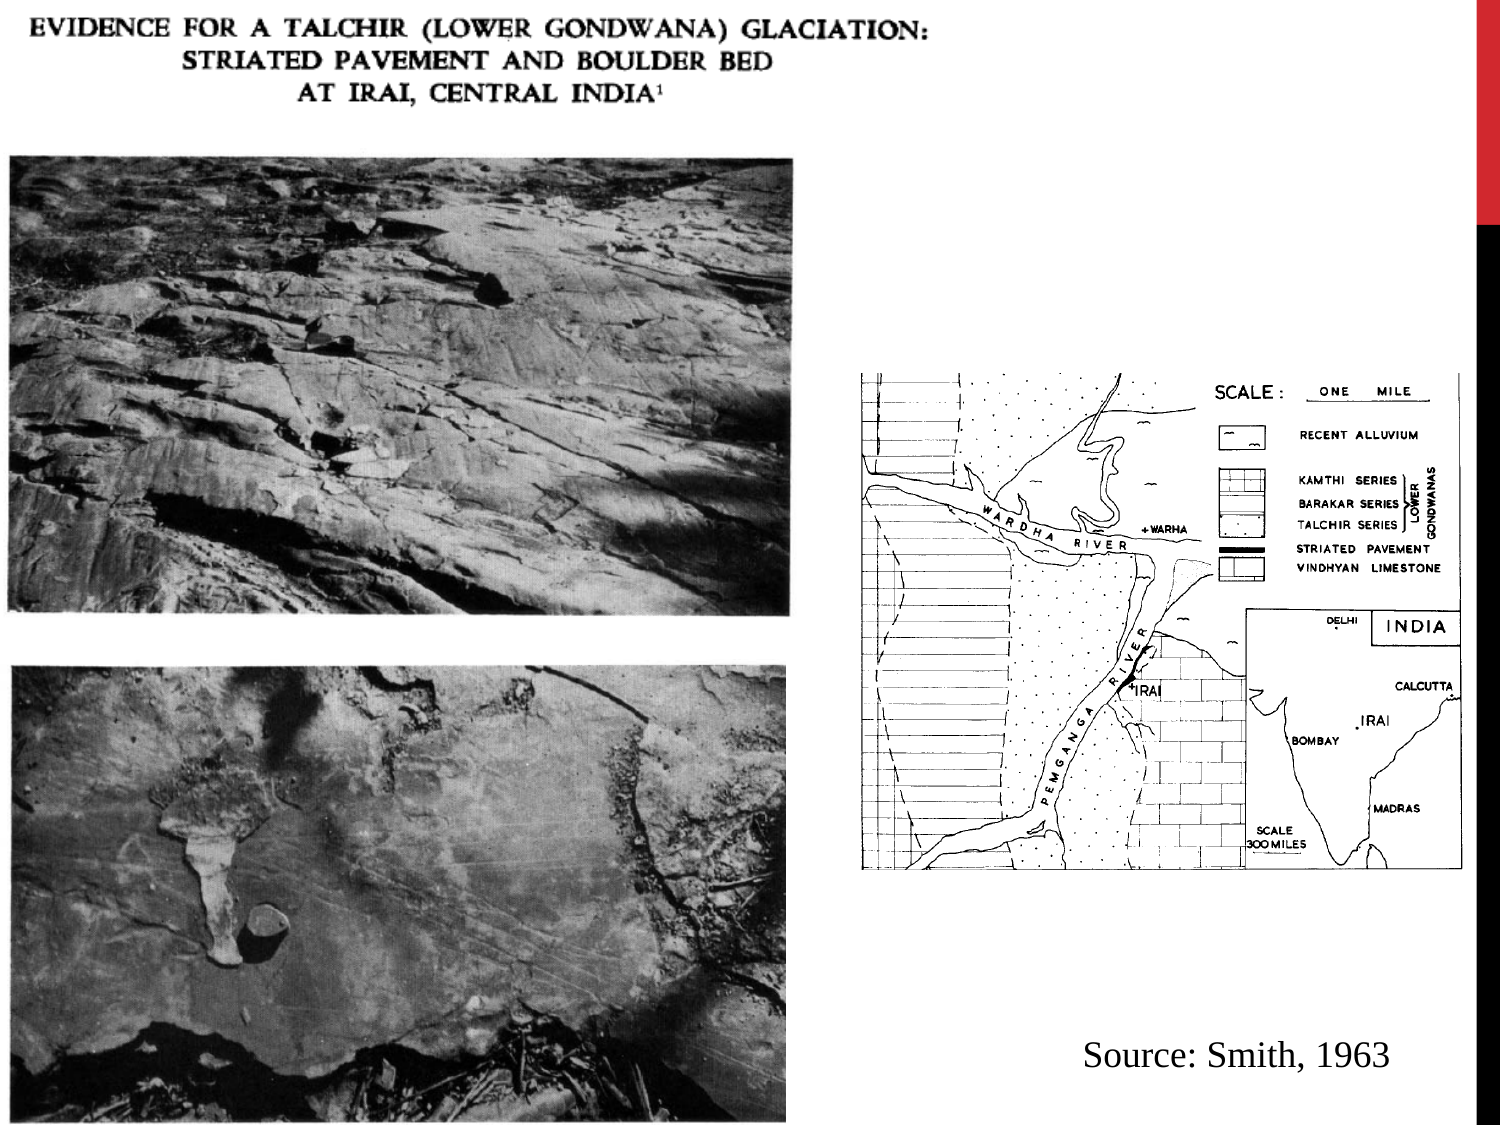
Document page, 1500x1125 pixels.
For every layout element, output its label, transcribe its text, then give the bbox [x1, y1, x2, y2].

picture [843, 372, 1467, 871]
picture [0, 658, 786, 1125]
text_box Source: Smith, 1963 [1058, 1023, 1406, 1083]
picture [0, 0, 942, 120]
picture [0, 148, 810, 623]
